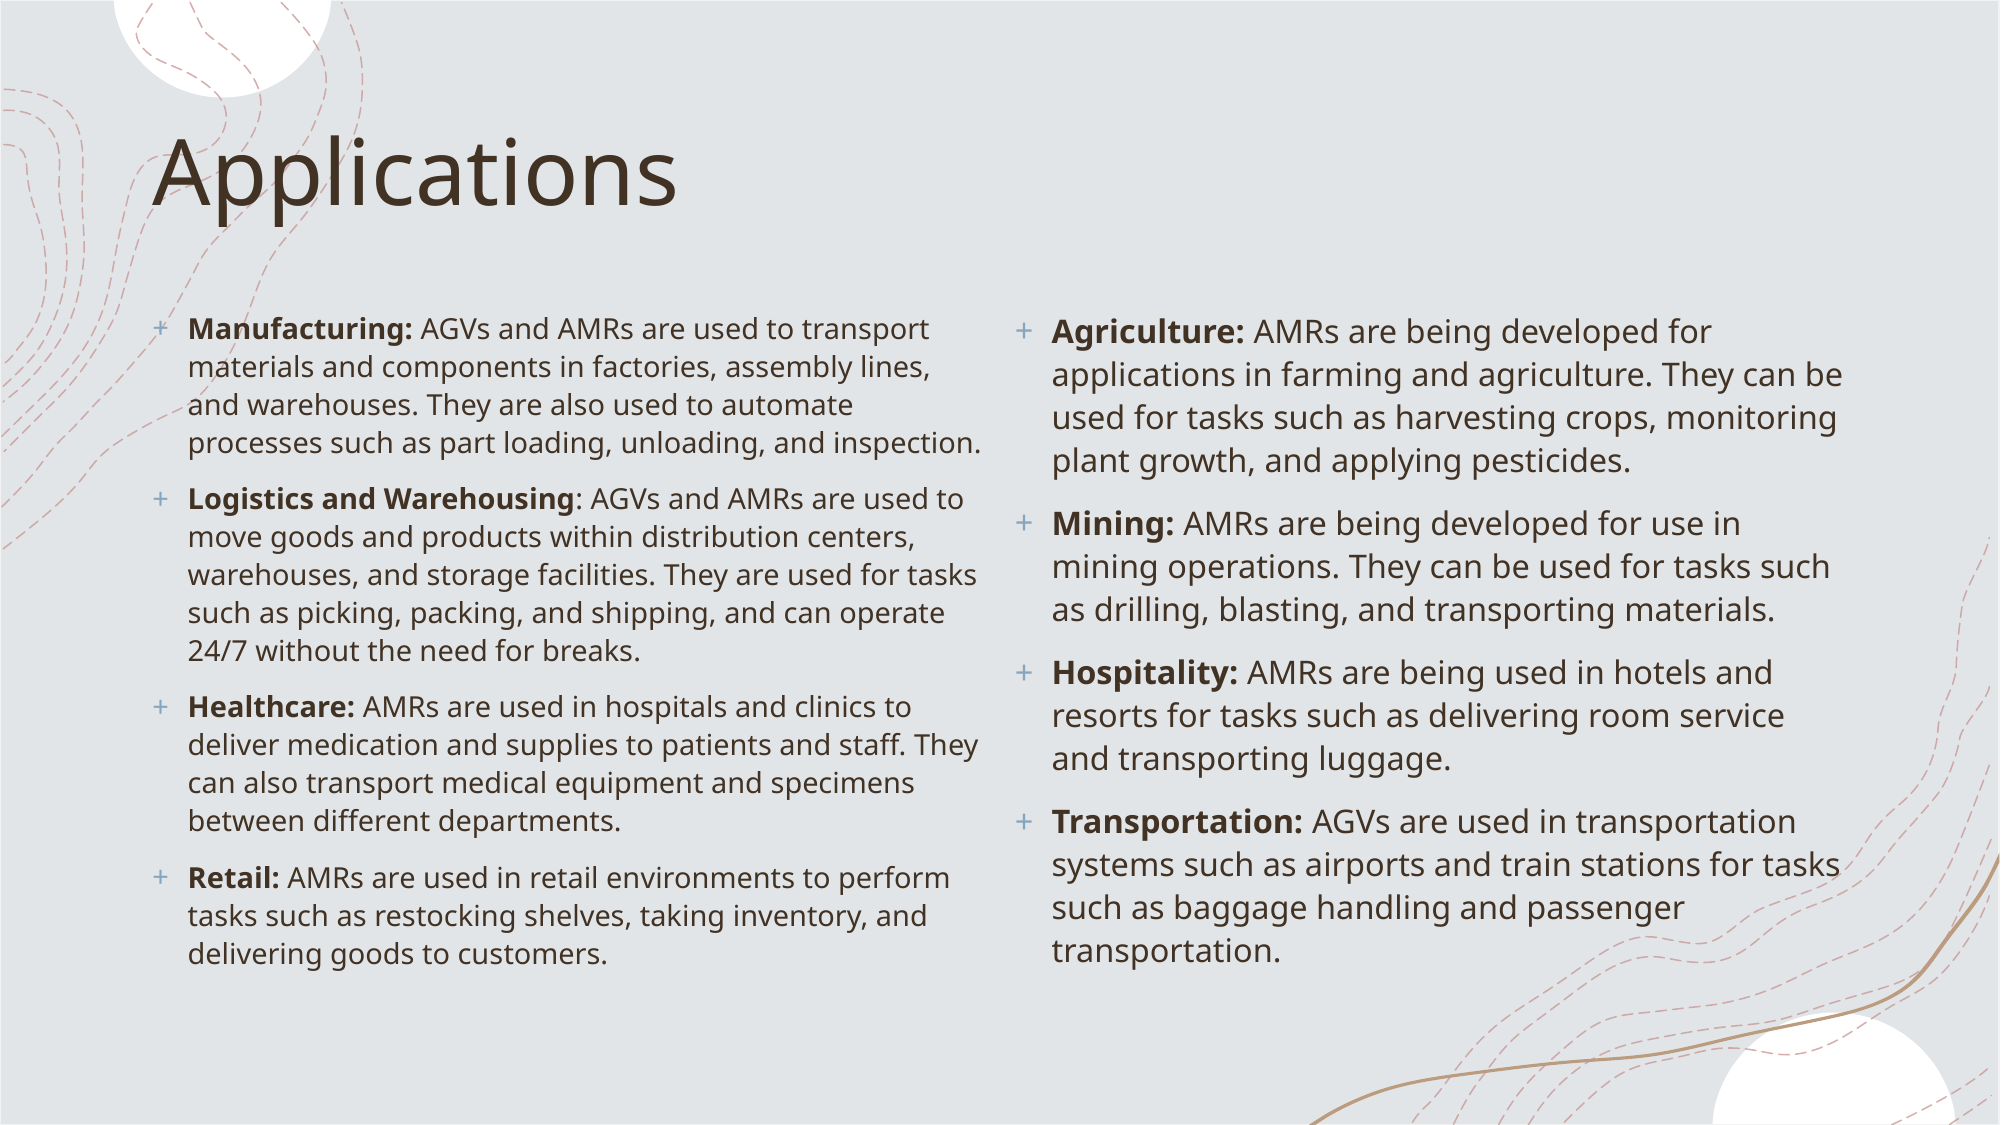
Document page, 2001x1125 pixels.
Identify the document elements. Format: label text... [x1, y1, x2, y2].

title Applications [137, 59, 1863, 278]
text_box Agriculture: AMRs are being developed for applications in farming and agriculture. They can be used for tasks such as harvesting crops, monitoring plant growth, and applying pesticides. Mining: AMRs are being developed for use in mining operations. They can be used for tasks such as drilling, blasting, and transporting materials. Hospitality: AMRs are being used in hotels and resorts for tasks such as delivering room service and transporting luggage. Transportation: AGVs are used in transportation systems such as airports and train stations for tasks such as baggage handling and passenger transportation. [999, 299, 1863, 1014]
list Manufacturing: AGVs and AMRs are used to transport materials and components in factories, assembly lines, and warehouses. They are also used to automate processes such as part loading, unloading, and inspection. Logistics and Warehousing: AGVs and AMRs are used to move goods and products within distribution centers, warehouses, and storage facilities. They are used for tasks such as picking, packing, and shipping, and can operate 24/7 without the need for breaks. Healthcare: AMRs are used in hospitals and clinics to deliver medication and supplies to patients and staff. They can also transport medical equipment and specimens between different departments. Retail: AMRs are used in retail environments to perform tasks such as restocking shelves, taking inventory, and delivering goods to customers. [137, 299, 999, 1014]
